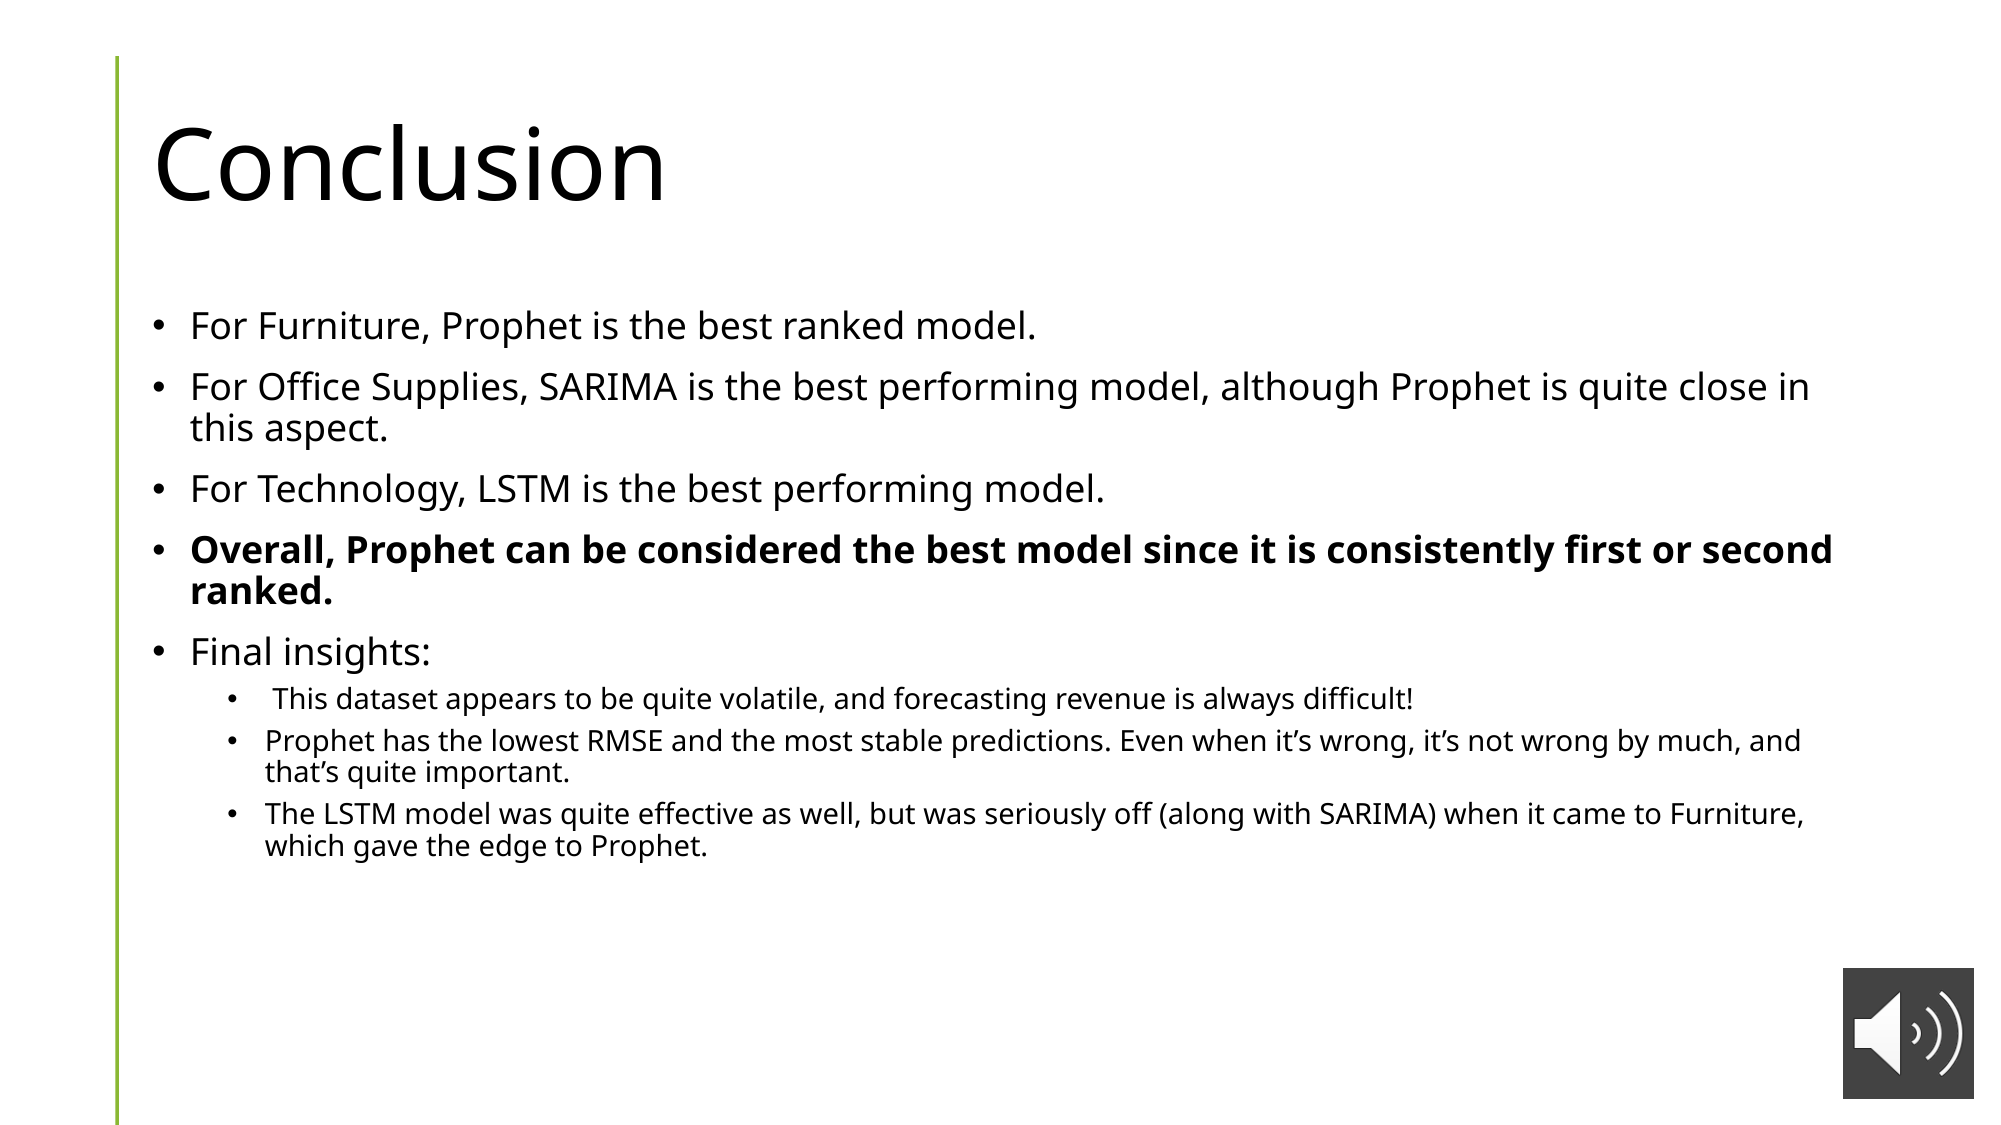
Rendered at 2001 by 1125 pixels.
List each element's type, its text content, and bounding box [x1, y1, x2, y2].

picture [1841, 966, 1975, 1100]
list For Furniture, Prophet is the best ranked model. For Office Supplies, SARIMA is the best performing model, although Prophet is quite close in this aspect. For Technology, LSTM is the best performing model. Overall, Prophet can be considered the best model since it is consistently first or second ranked. Final insights: This dataset appears to be quite volatile, and forecasting revenue is always difficult! Prophet has the lowest RMSE and the most stable predictions. Even when it’s wrong, it’s not wrong by much, and that’s quite important. The LSTM model was quite effective as well, but was seriously off (along with SARIMA) when it came to Furniture, which gave the edge to Prophet. [137, 299, 1863, 1014]
title Conclusion [137, 59, 1863, 278]
